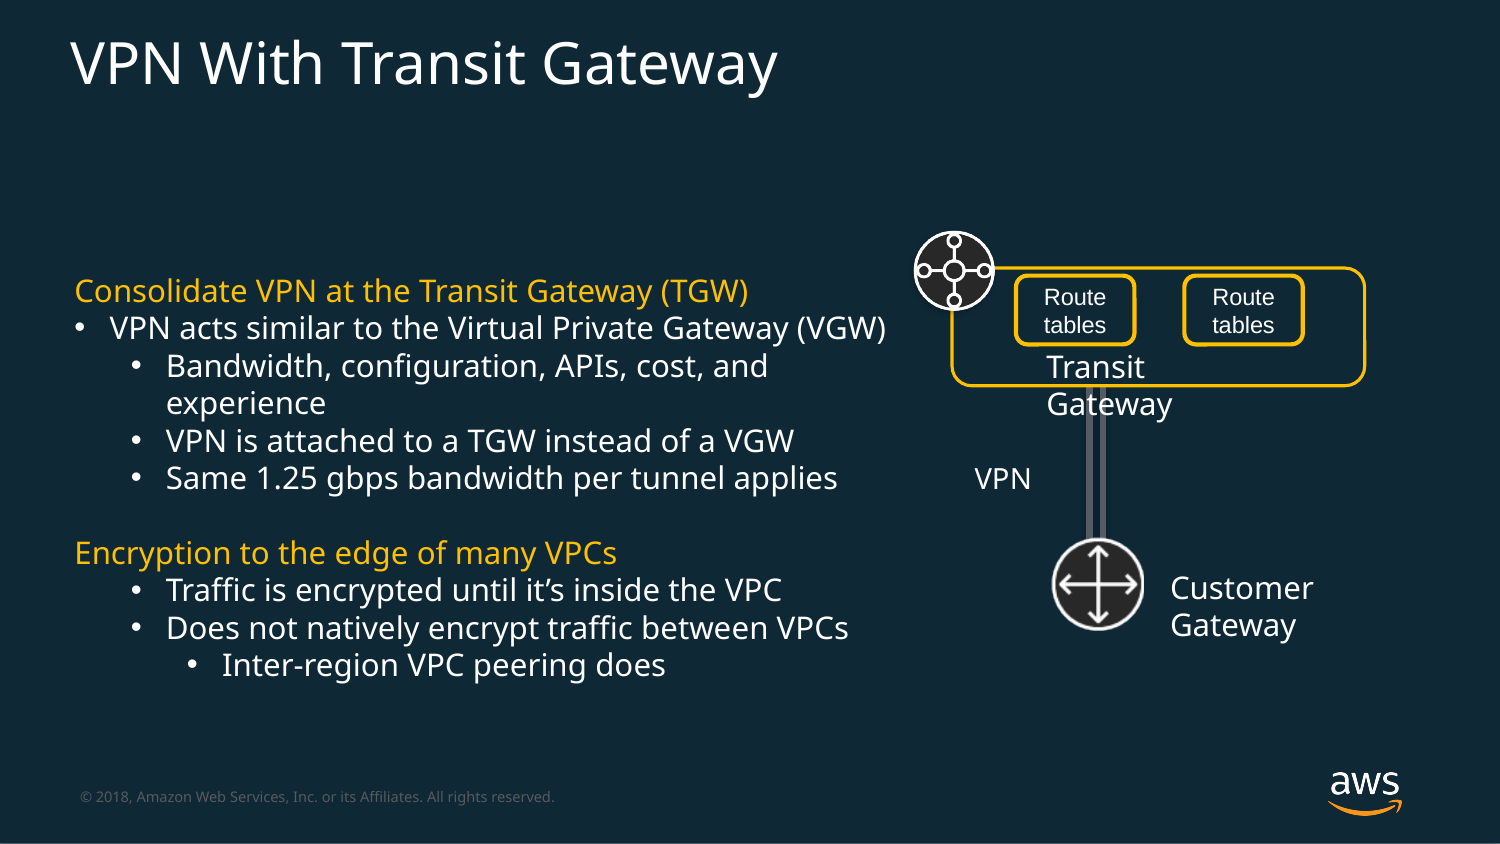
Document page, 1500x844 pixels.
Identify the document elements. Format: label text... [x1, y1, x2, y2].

text_box Route tables [1182, 273, 1305, 346]
text_box VPN [959, 453, 1051, 503]
text_box [949, 265, 1367, 388]
title VPN With Transit Gateway [55, 18, 1402, 160]
picture [1328, 772, 1402, 816]
text_box Route tables [1013, 273, 1137, 347]
text_box Customer Gateway [1155, 560, 1452, 651]
text_box Consolidate VPN at the Transit Gateway (TGW) VPN acts similar to the Virtual Private Gateway (VGW) Bandwidth, configuration, APIs, cost, and experience VPN is attached to a TGW instead of a VGW Same 1.25 gbps bandwidth per tunnel applies Encryption to the edge of many VPCs Traffic is encrypted until it’s inside the VPC Does not natively encrypt traffic between VPCs Inter-region VPC peering does [59, 263, 941, 691]
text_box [912, 229, 996, 313]
text_box Transit Gateway [1031, 339, 1295, 430]
picture [1049, 536, 1145, 631]
